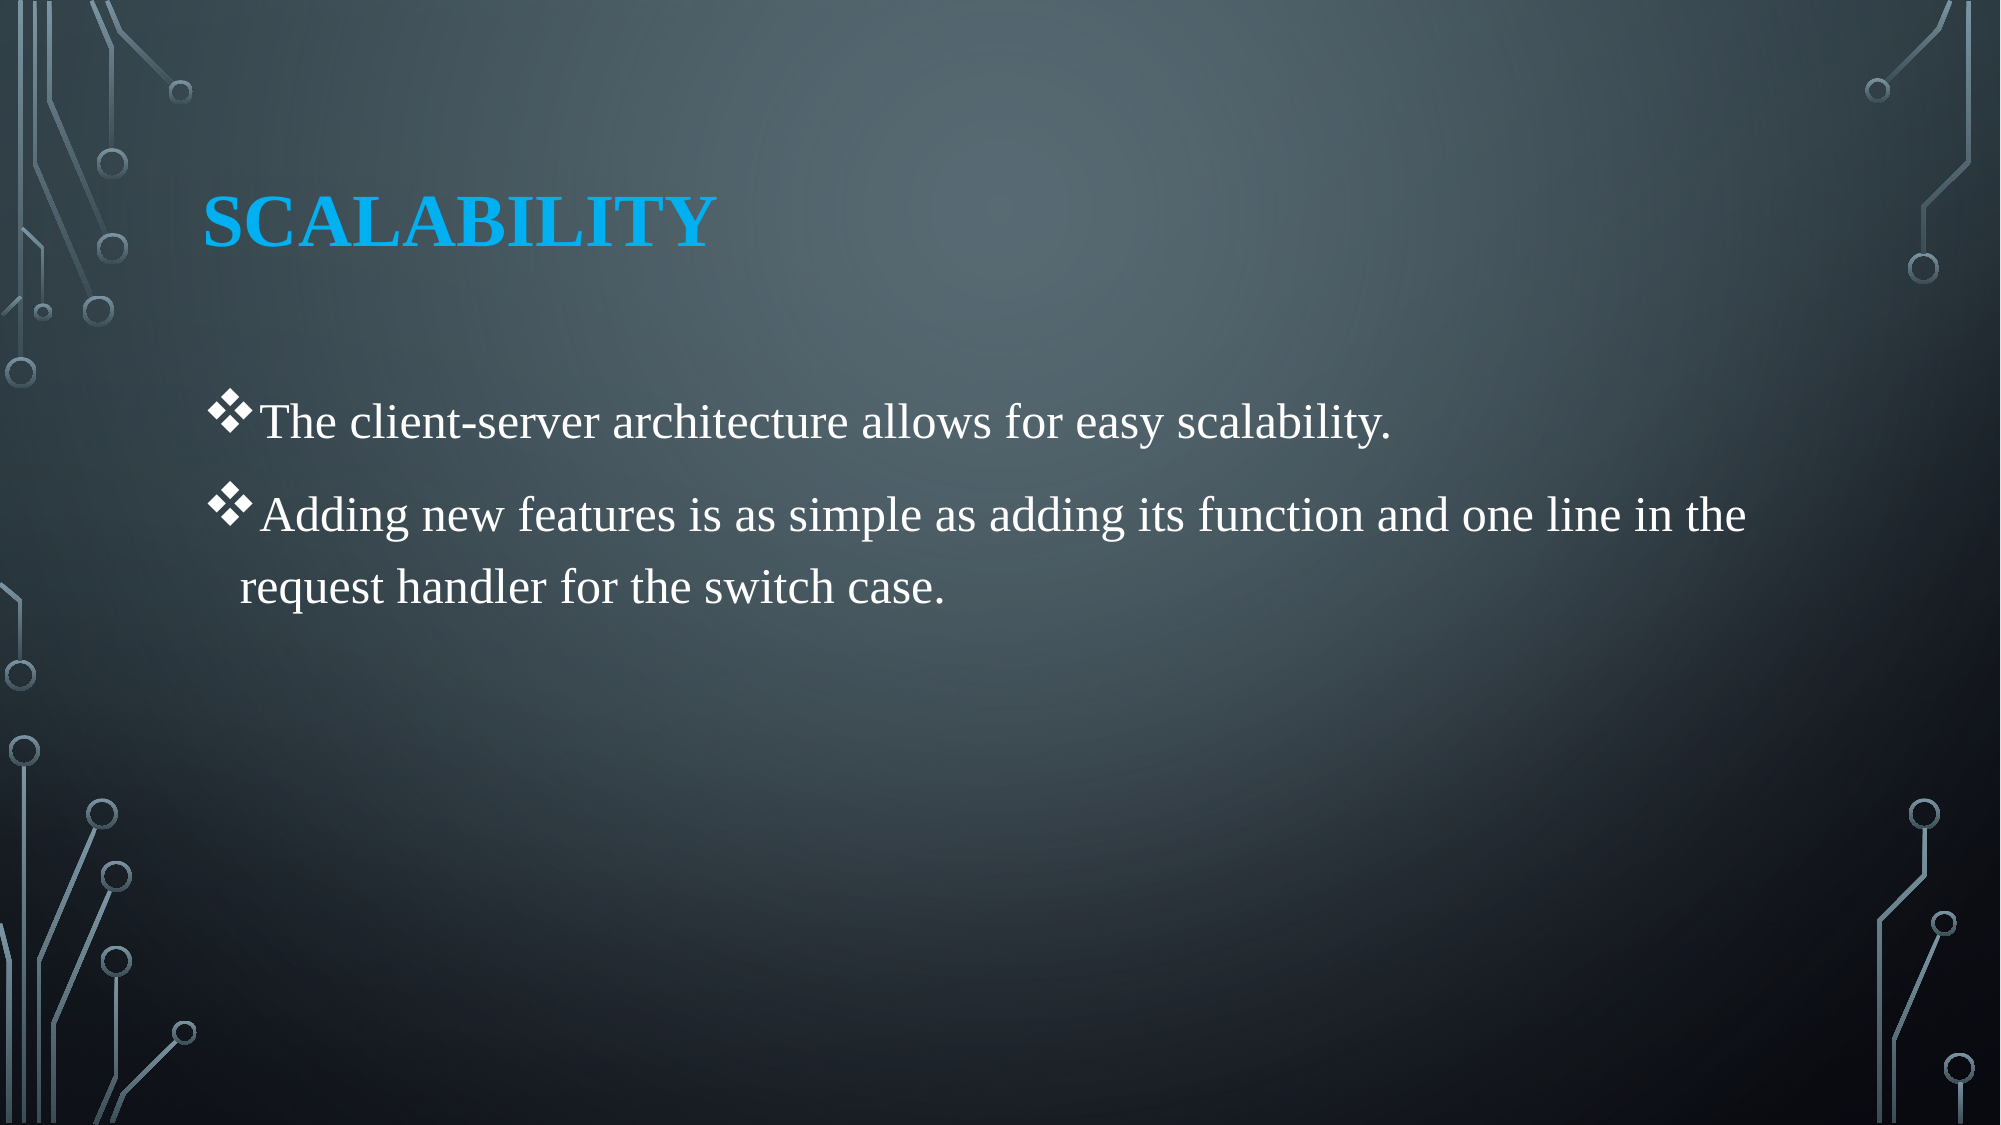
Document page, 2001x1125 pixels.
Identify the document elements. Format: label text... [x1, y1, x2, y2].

list The client-server architecture allows for easy scalability. Adding new features is as simple as adding its function and one line in the request handler for the switch case. [187, 369, 1813, 950]
title Scalability [187, 101, 1813, 344]
